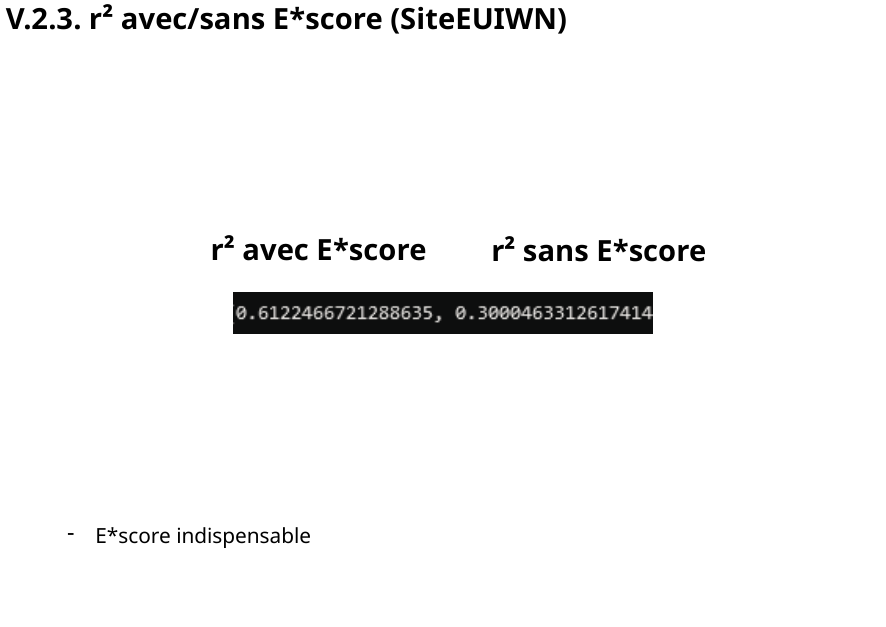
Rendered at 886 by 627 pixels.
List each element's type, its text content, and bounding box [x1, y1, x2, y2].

text_box E*score indispensable [61, 522, 859, 549]
text_box r² sans E*score [485, 231, 716, 267]
picture [233, 292, 653, 334]
text_box V.2.3. r² avec/sans E*score (SiteEUIWN) [0, 0, 728, 35]
text_box r² avec E*score [204, 231, 435, 267]
